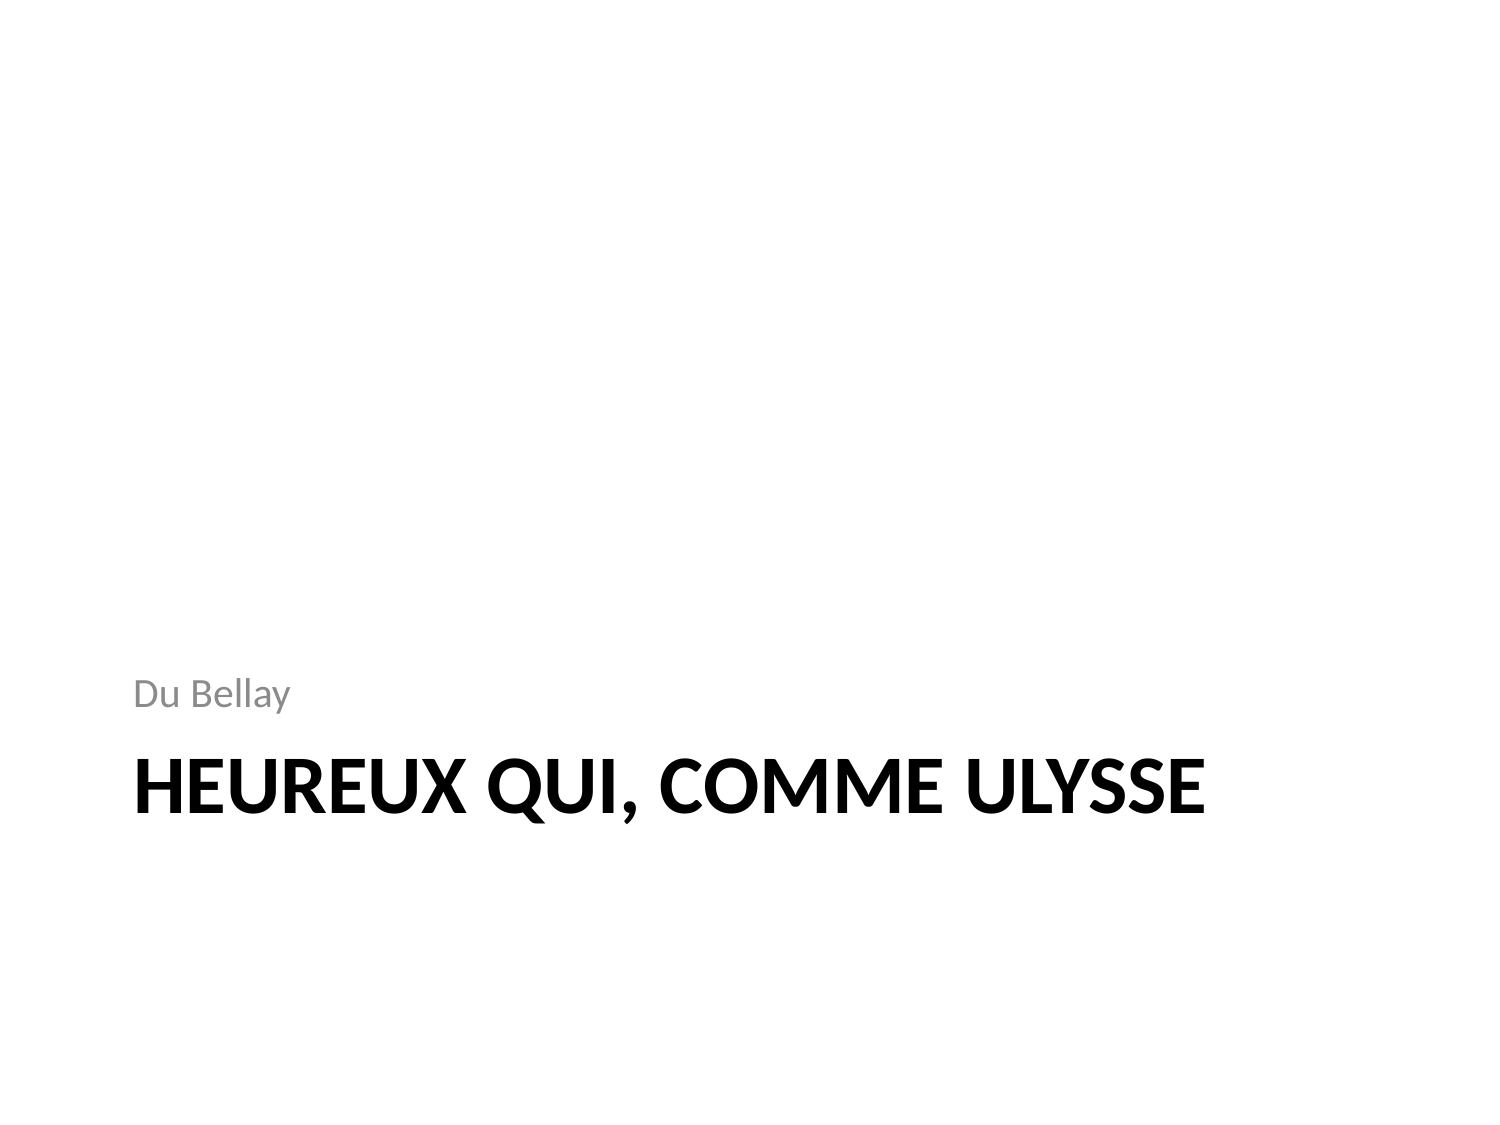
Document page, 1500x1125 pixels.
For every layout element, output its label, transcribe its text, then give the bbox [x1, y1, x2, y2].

text_box Heureux qui, comme Ulysse [118, 723, 1394, 947]
text_box Du Bellay [118, 476, 1394, 723]
